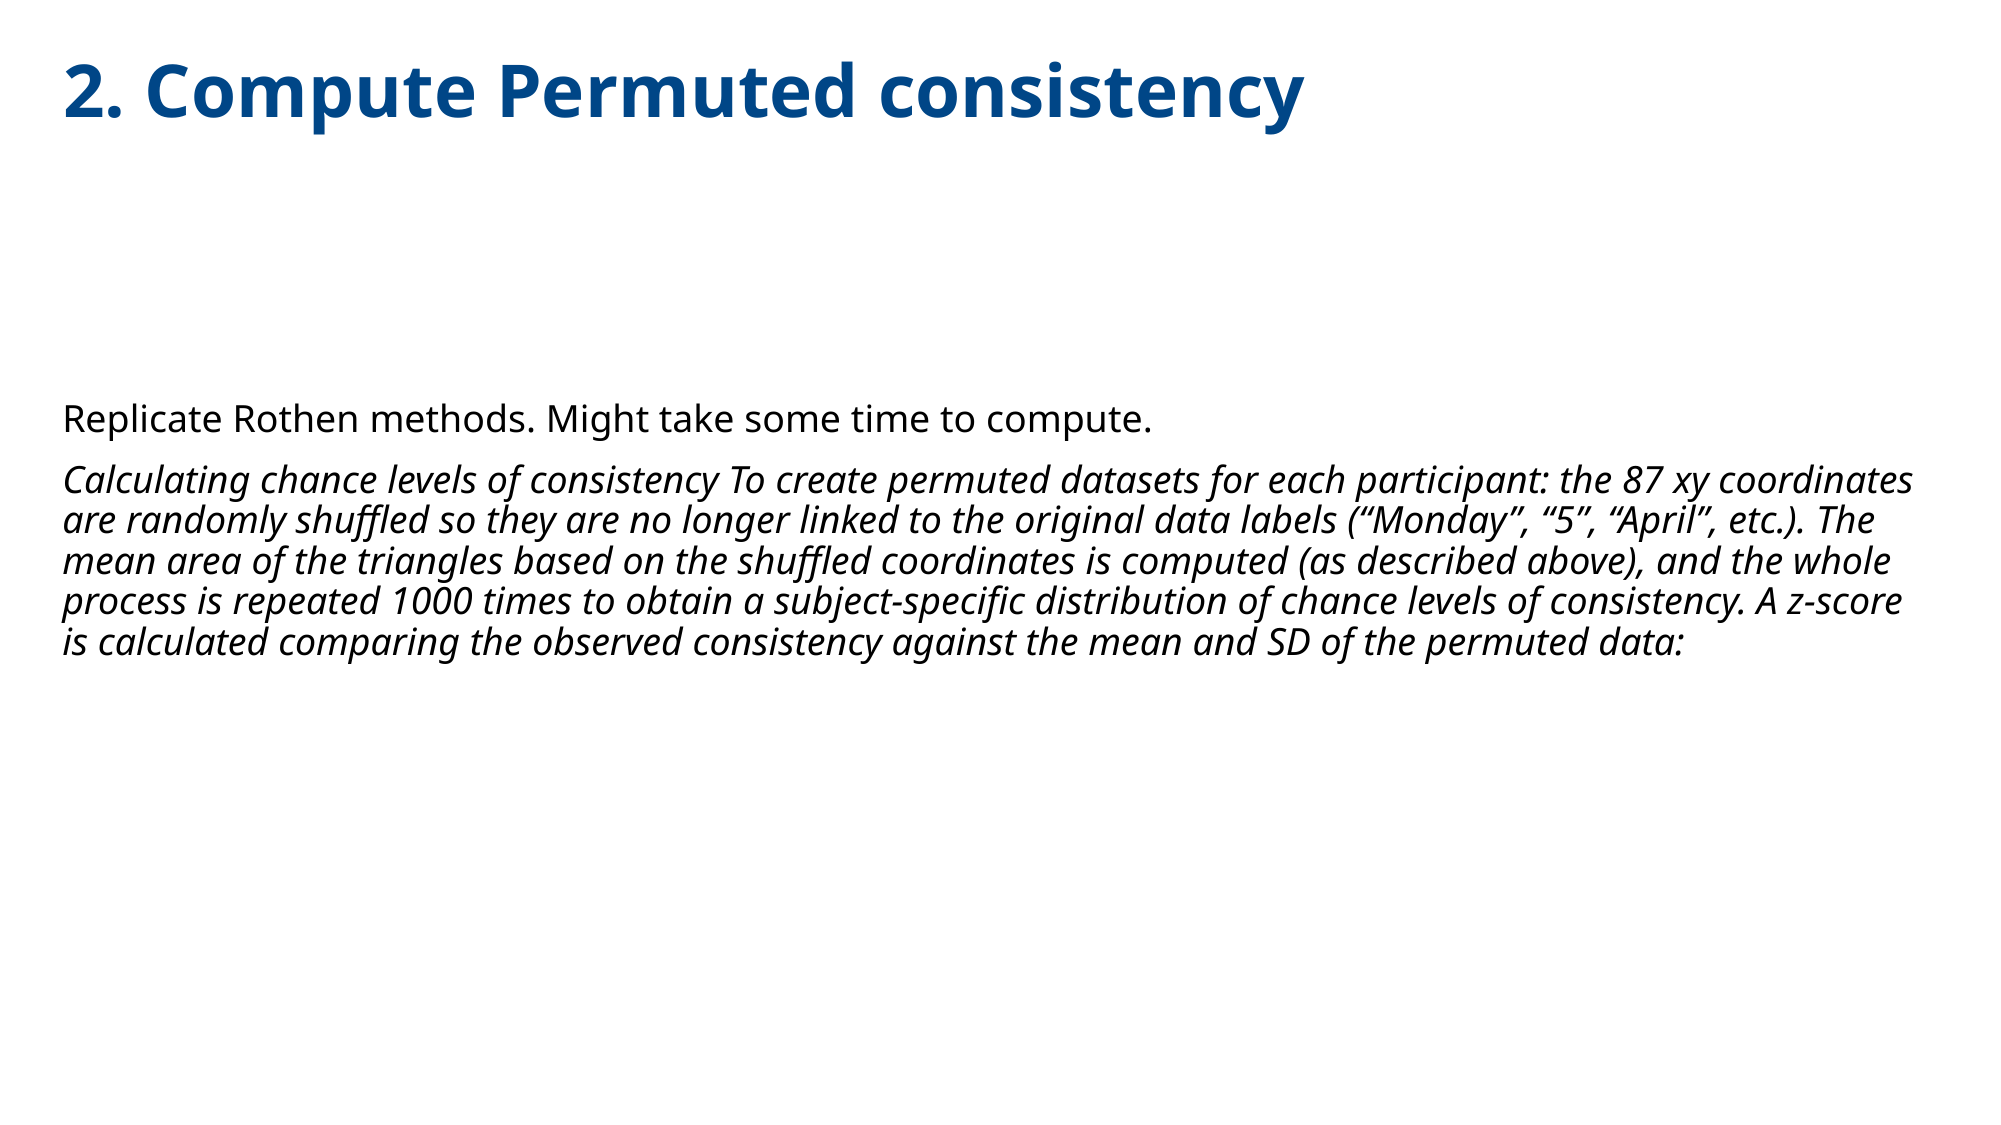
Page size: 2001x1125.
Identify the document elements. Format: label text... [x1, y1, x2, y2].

title 2. Compute Permuted consistency [63, 54, 1937, 202]
